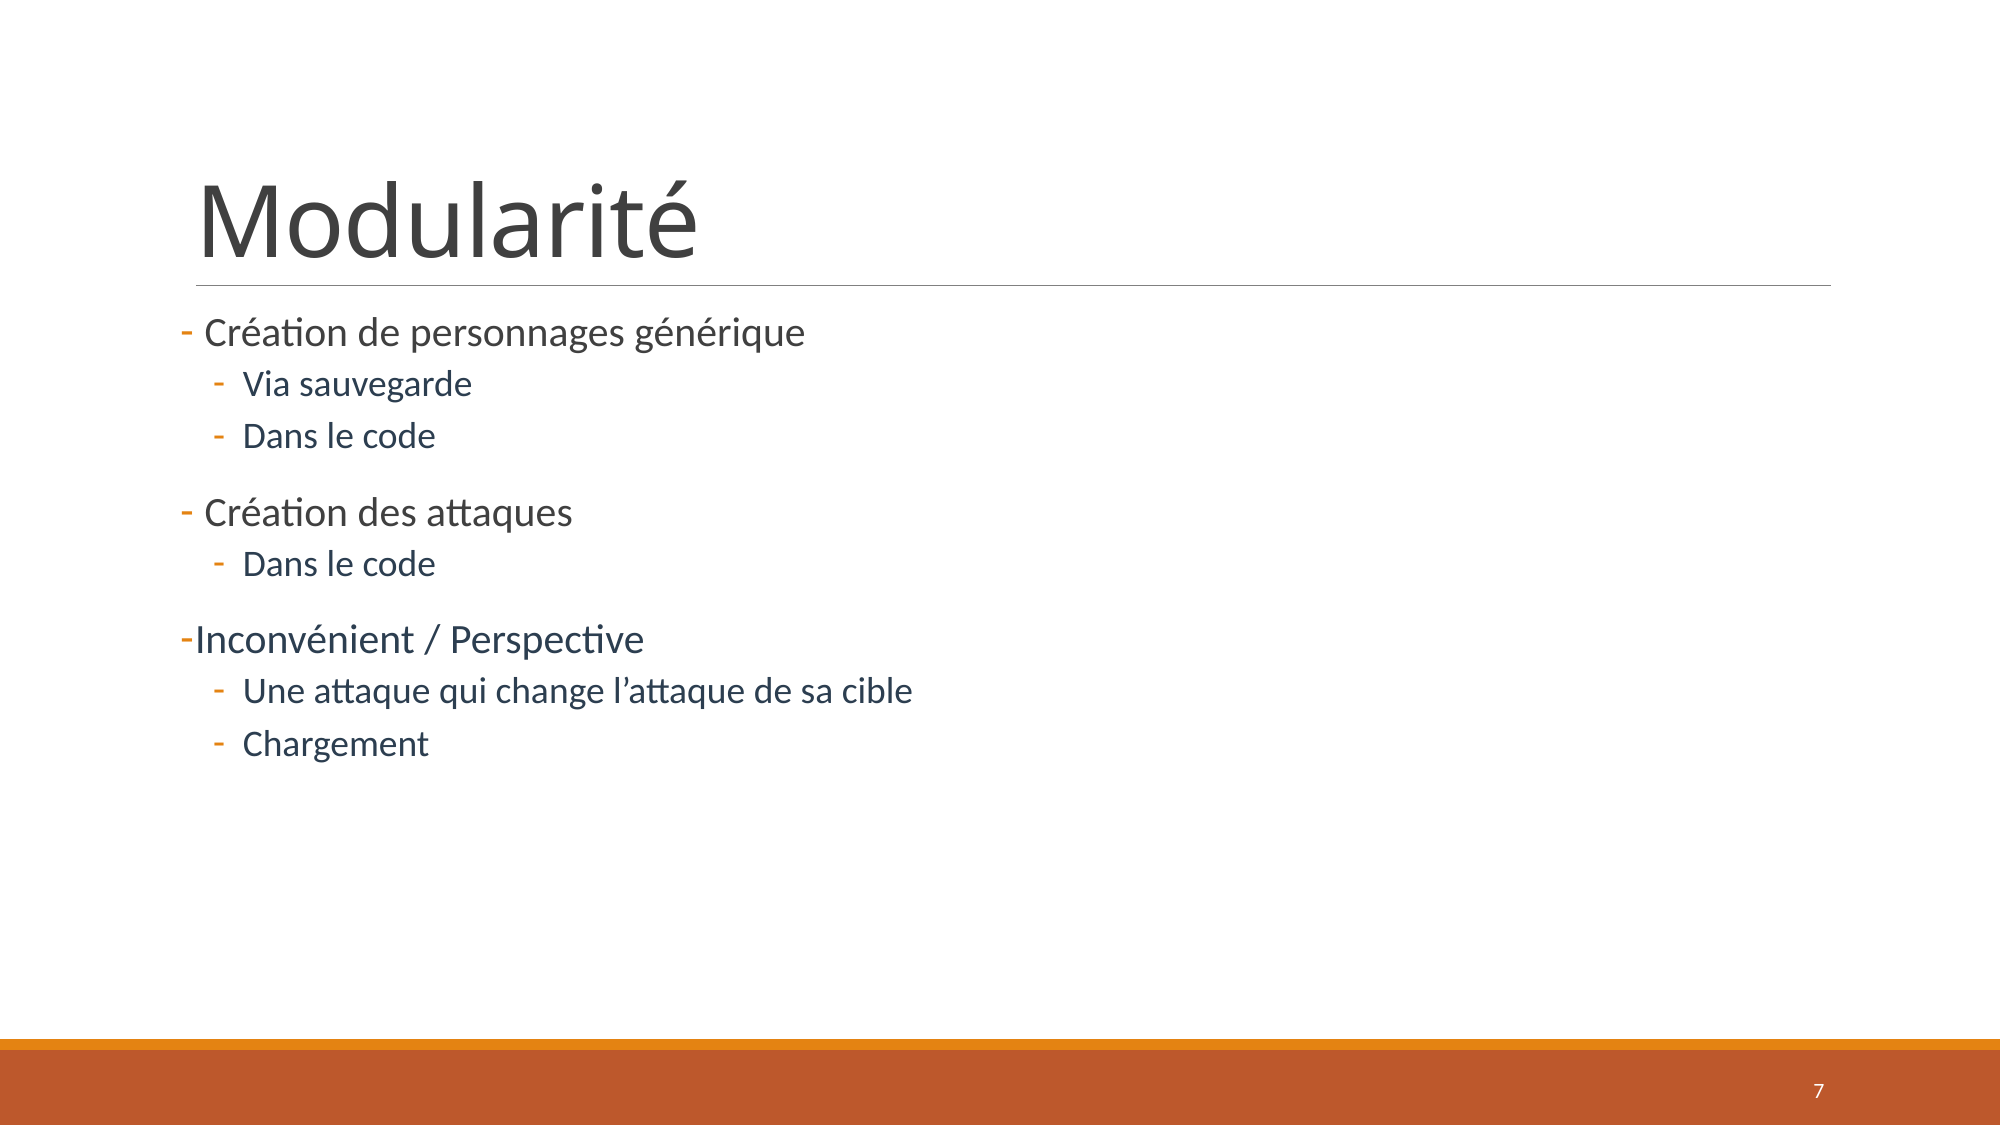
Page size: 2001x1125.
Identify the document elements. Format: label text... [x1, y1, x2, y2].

slide_number 7 [1624, 1059, 1840, 1120]
title Modularité [180, 47, 1830, 285]
list Création de personnages générique Via sauvegarde Dans le code Création des attaques Dans le code Inconvénient / Perspective Une attaque qui change l’attaque de sa cible Chargement [180, 302, 1830, 963]
